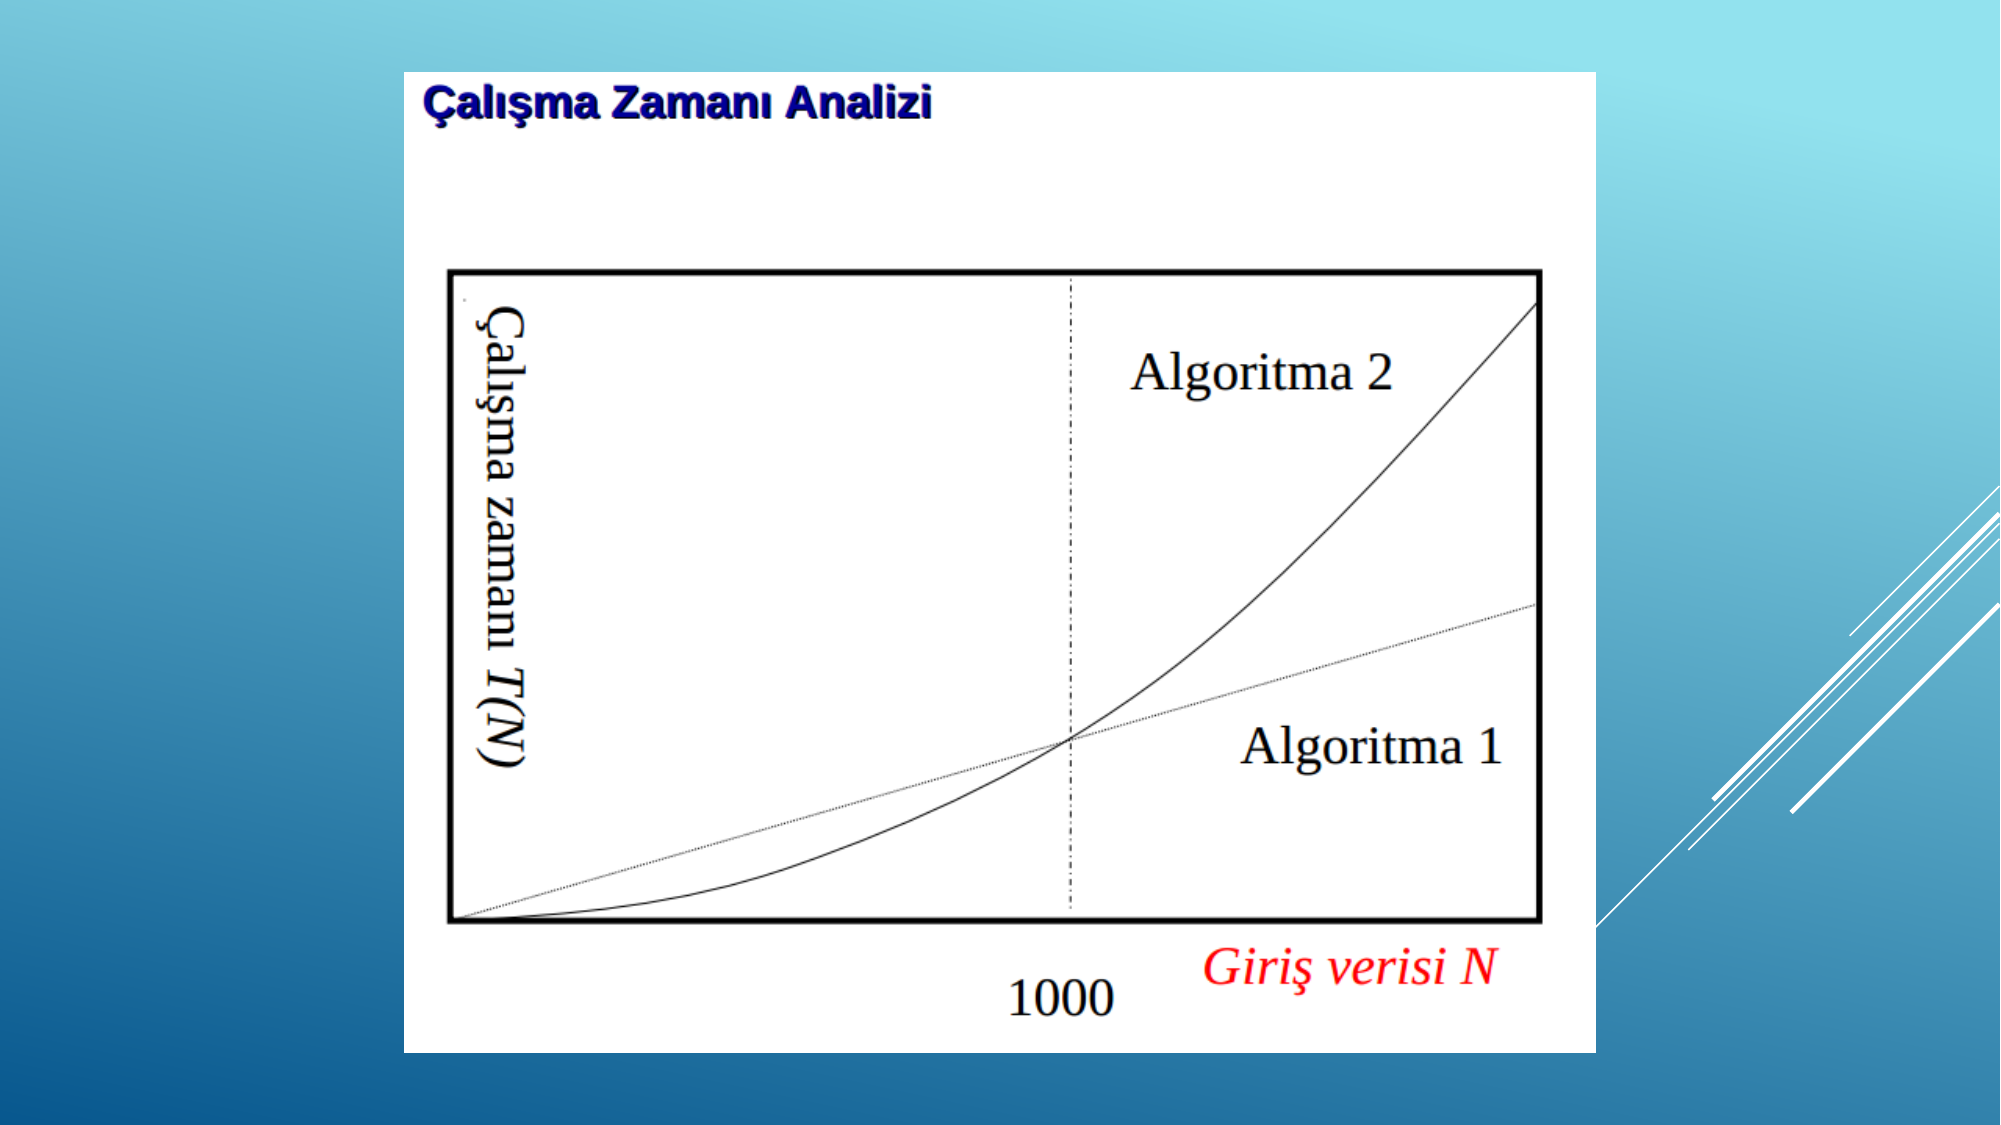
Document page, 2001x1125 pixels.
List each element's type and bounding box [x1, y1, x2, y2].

picture [404, 72, 1596, 1053]
